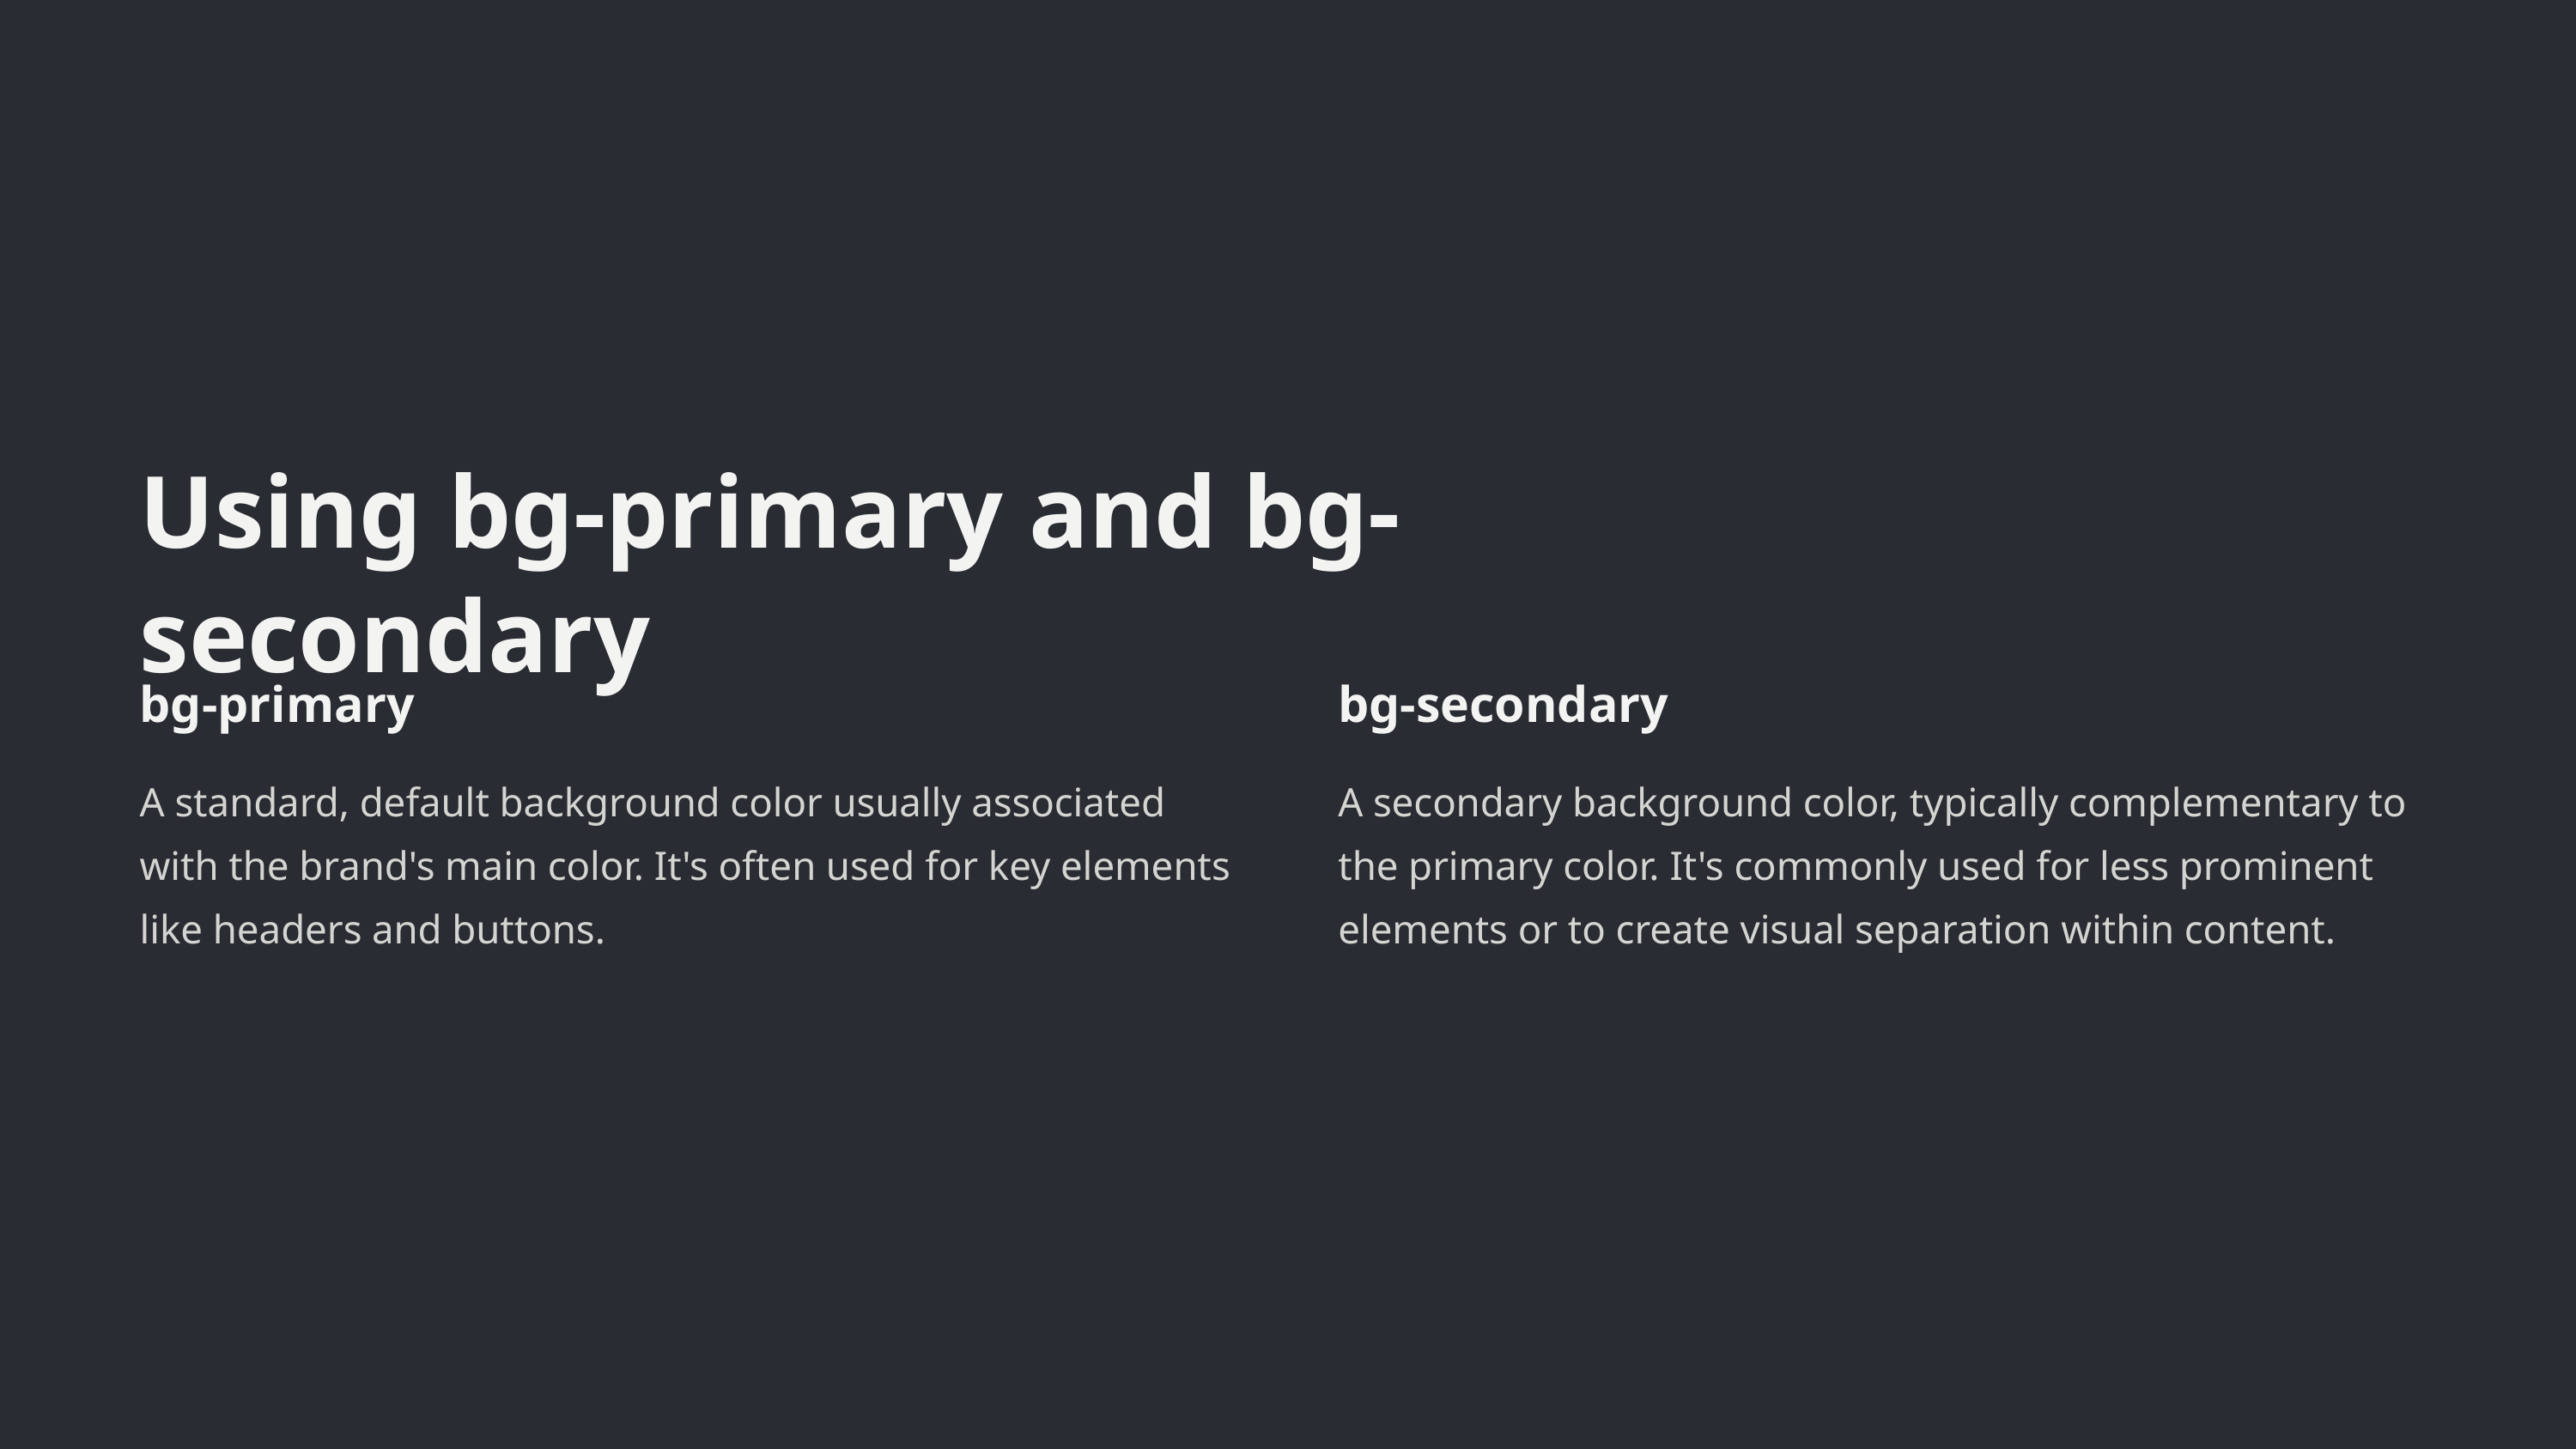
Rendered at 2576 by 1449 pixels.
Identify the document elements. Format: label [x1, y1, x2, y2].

text_box [0, 0, 2576, 1449]
